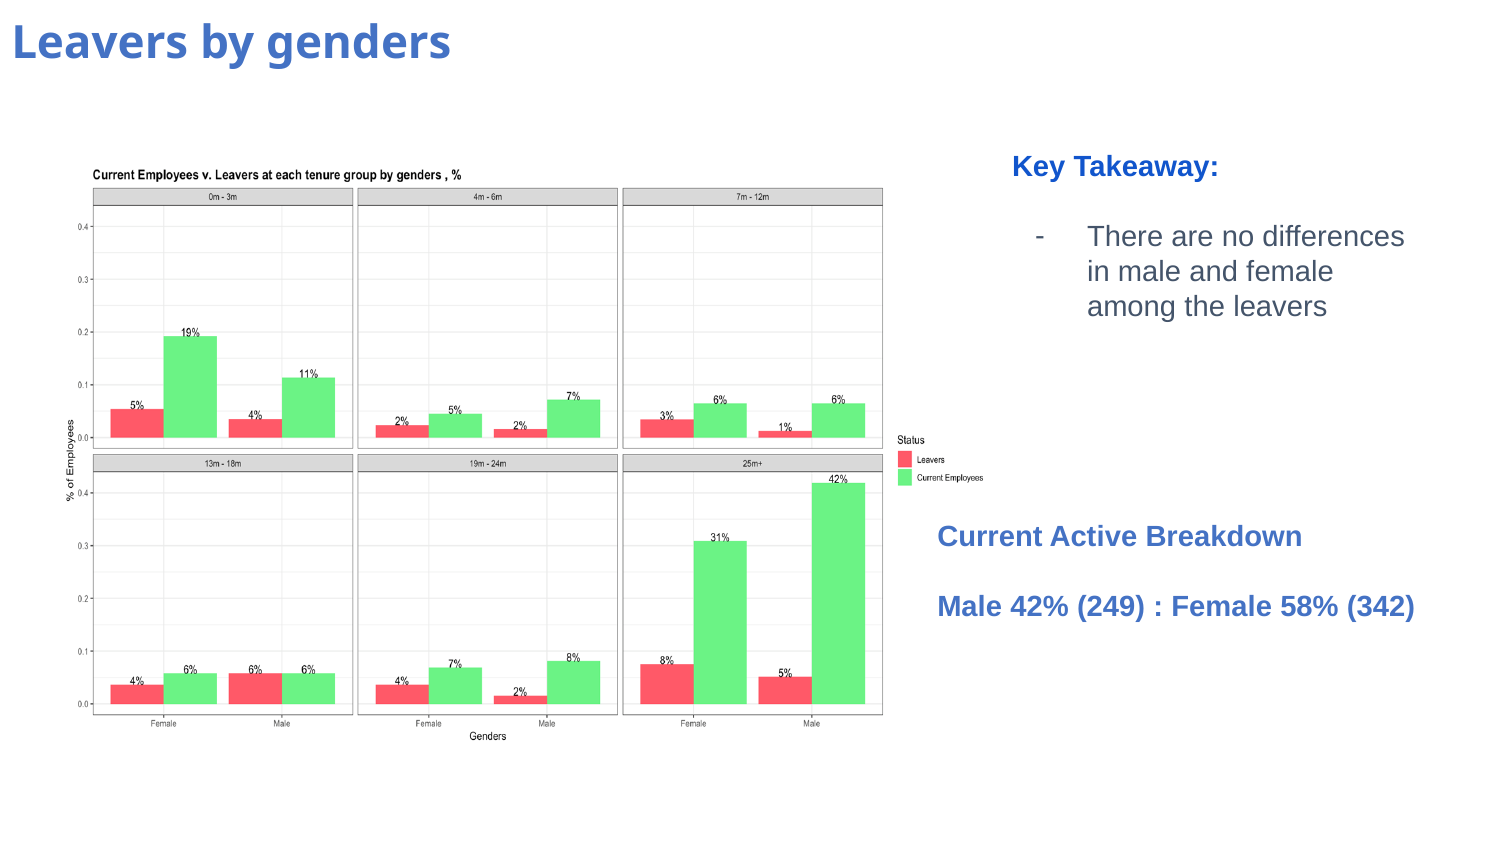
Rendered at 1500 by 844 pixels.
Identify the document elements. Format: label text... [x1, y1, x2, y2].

text_box Current Active Breakdown Male 42% (249) : Female 58% (342) [997, 502, 1466, 637]
text_box Key Takeaway: There are no differences in male and female among the leavers [997, 132, 1439, 373]
picture [62, 165, 992, 745]
title Leavers by genders [0, 0, 1262, 88]
